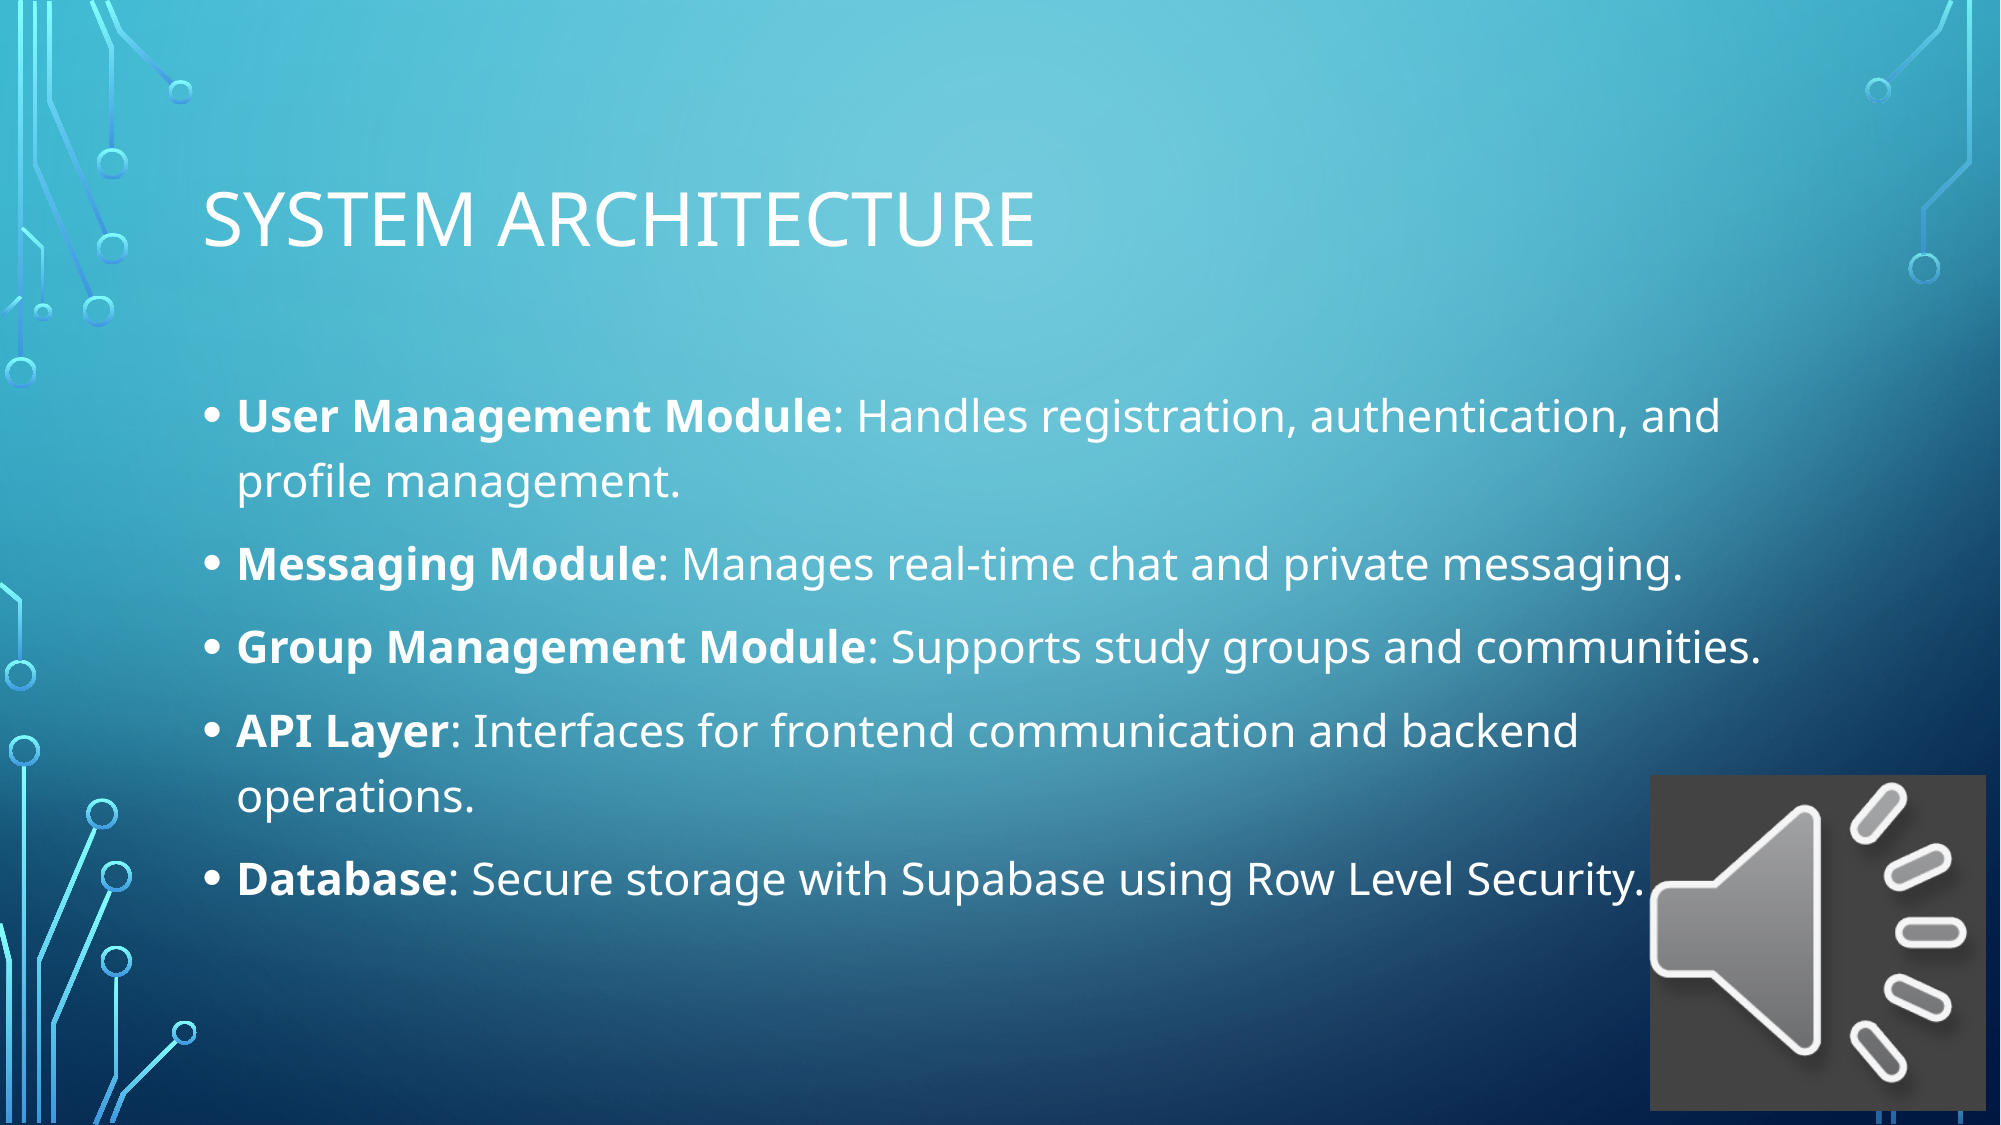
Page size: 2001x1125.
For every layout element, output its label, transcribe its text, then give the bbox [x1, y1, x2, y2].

list User Management Module: Handles registration, authentication, and profile management. Messaging Module: Manages real-time chat and private messaging. Group Management Module: Supports study groups and communities. API Layer: Interfaces for frontend communication and backend operations. Database: Secure storage with Supabase using Row Level Security. [187, 369, 1813, 950]
picture [1648, 773, 1987, 1112]
title System architecture [187, 101, 1813, 344]
